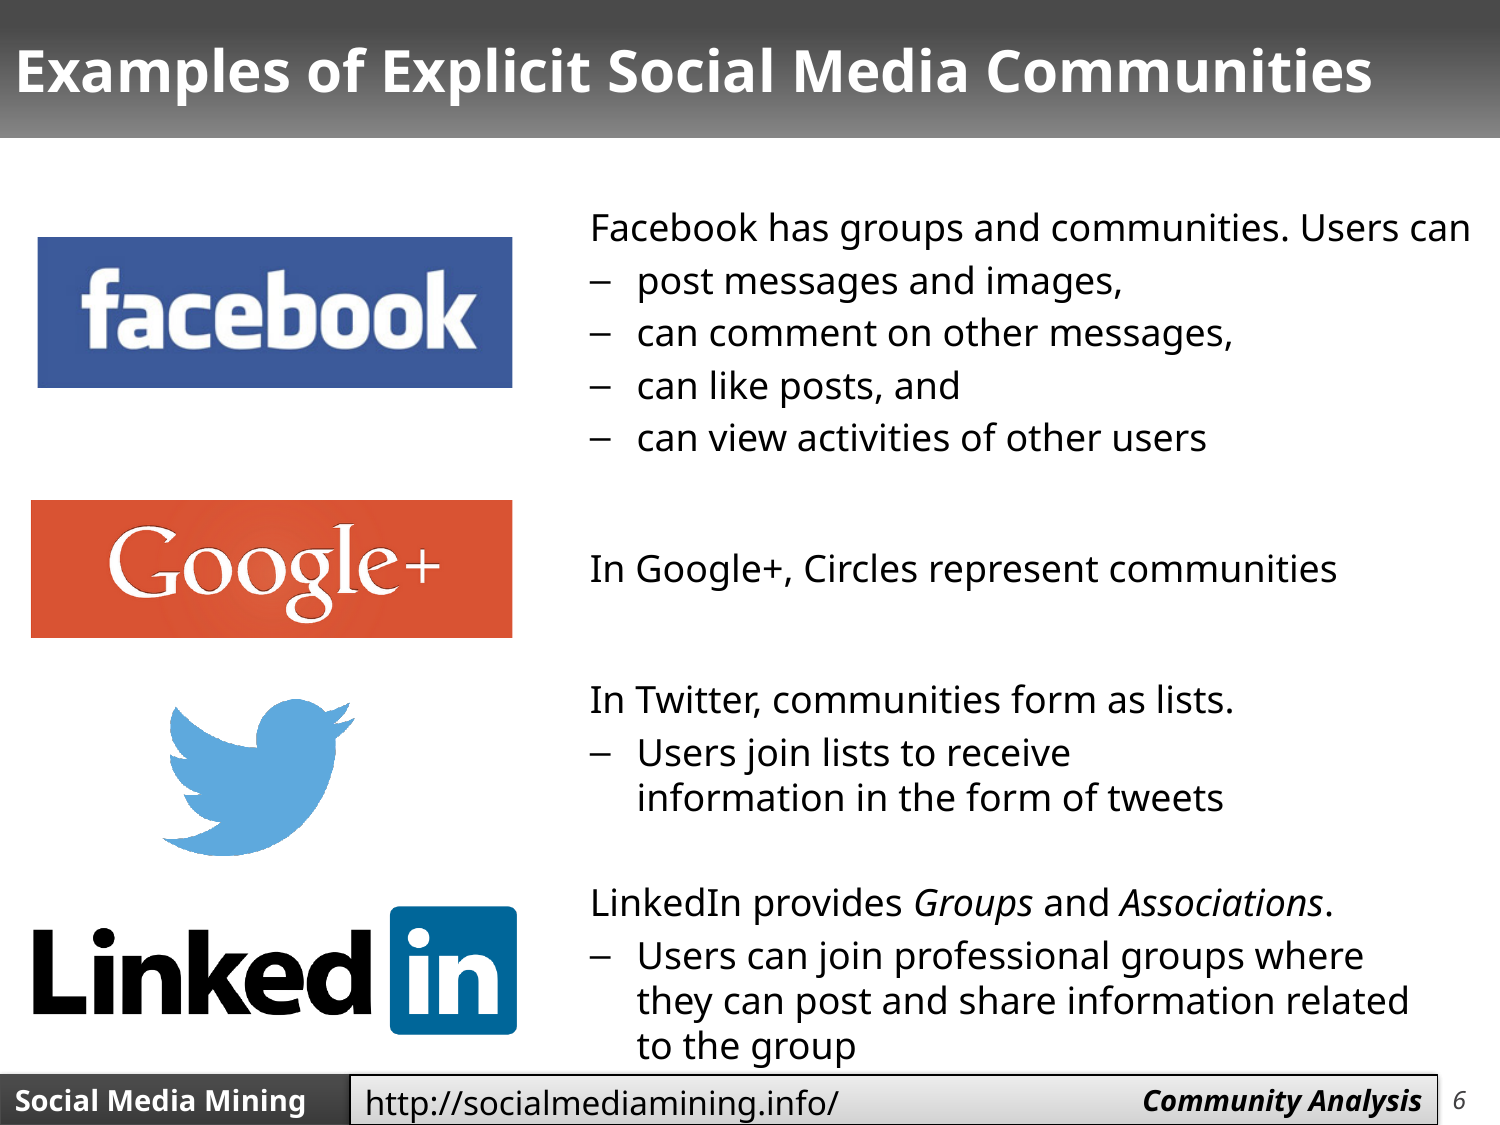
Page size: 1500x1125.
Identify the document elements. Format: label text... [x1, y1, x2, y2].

text_box LinkedIn provides Groups and Associations. Users can join professional groups where they can post and share information related to the group [500, 872, 1438, 1125]
list Facebook has groups and communities. Users can post messages and images, can comment on other messages, can like posts, and can view activities of other users [500, 197, 1500, 472]
picture [30, 903, 519, 1037]
picture [162, 699, 355, 856]
picture [37, 237, 513, 388]
text_box In Twitter, communities form as lists. Users join lists to receive information in the form of tweets [500, 669, 1275, 838]
title Examples of Explicit Social Media Communities [0, 0, 1500, 138]
picture [30, 499, 513, 638]
text_box In Google+, Circles represent communities [500, 537, 1438, 684]
